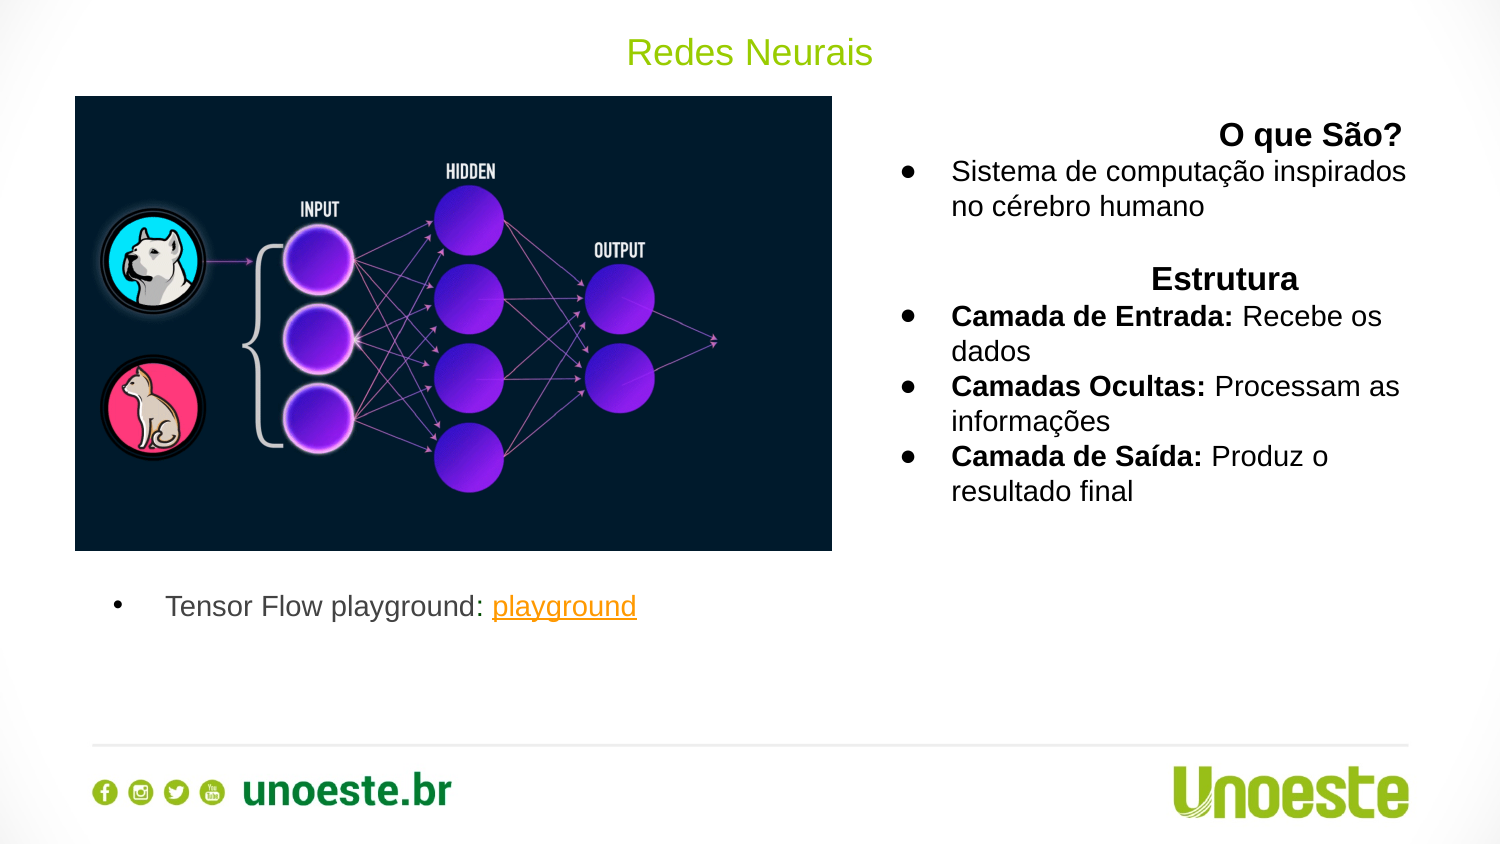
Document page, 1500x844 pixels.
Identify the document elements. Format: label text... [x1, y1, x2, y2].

title Redes Neurais [75, 20, 1425, 81]
text_box O que São? Sistema de computação inspirados no cérebro humano Estrutura Camada de Entrada: Recebe os dados Camadas Ocultas: Processam as informações Camada de Saída: Produz o resultado final [861, 97, 1446, 552]
list Tensor Flow playground: playground [75, 579, 1425, 743]
picture [0, 0, 1500, 844]
